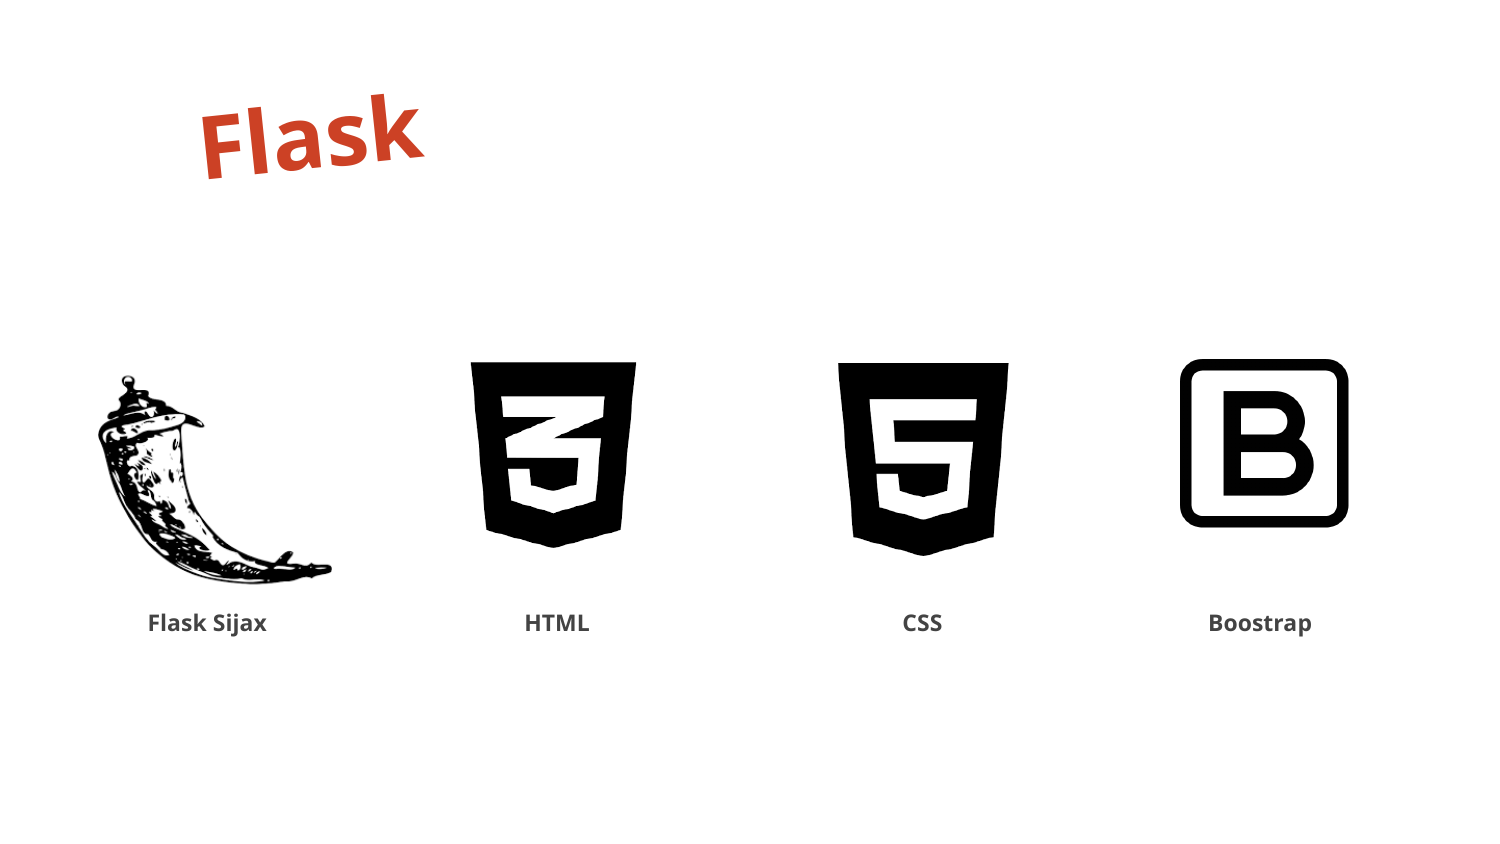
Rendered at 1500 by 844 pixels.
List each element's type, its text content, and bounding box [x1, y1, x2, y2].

text_box Flask Sijax [93, 598, 328, 650]
picture [1171, 350, 1357, 537]
text_box Boostrap [1143, 593, 1378, 650]
text_box CSS [805, 593, 1040, 650]
picture [826, 363, 1020, 557]
text_box Flask [0, 29, 660, 186]
text_box HTML [443, 593, 678, 650]
picture [98, 363, 332, 597]
picture [460, 362, 646, 549]
